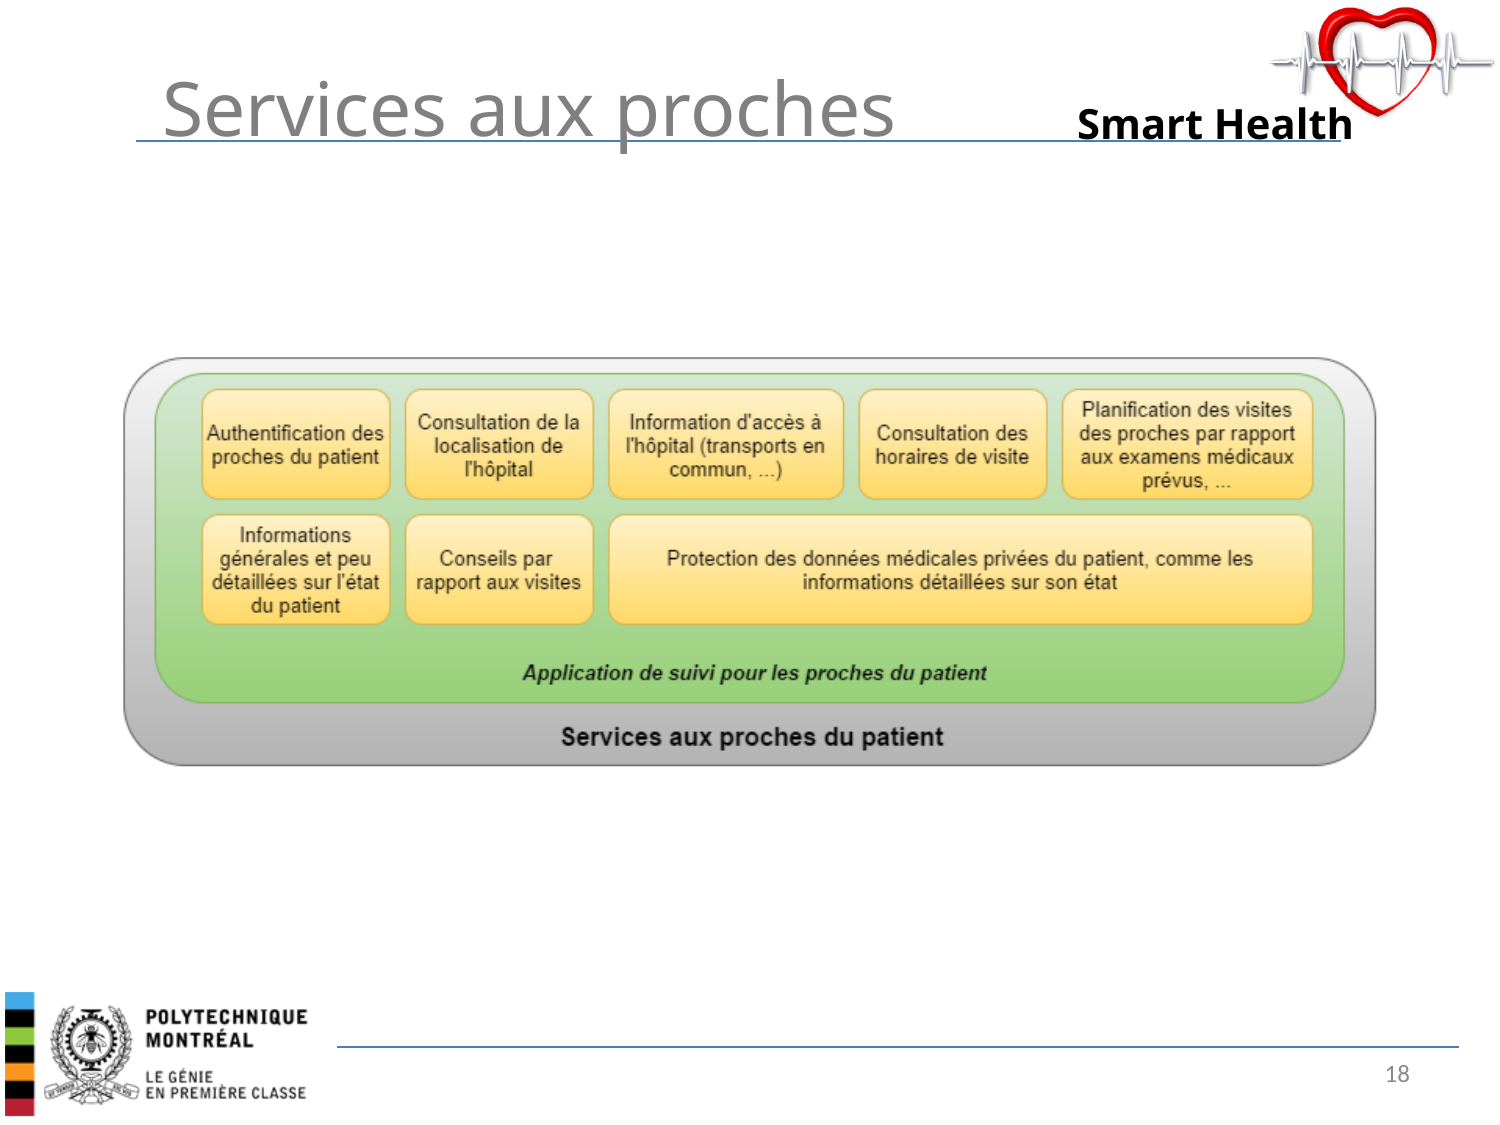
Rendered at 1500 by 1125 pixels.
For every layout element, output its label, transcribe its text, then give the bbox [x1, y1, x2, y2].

text_box Smart Health [880, 90, 1500, 155]
text_box Services aux proches [147, 54, 1022, 140]
picture [1269, 2, 1495, 123]
text_box Services aux proches [147, 149, 1022, 160]
slide_number 18 [1074, 1056, 1425, 1103]
slide_number 18 [1074, 1042, 1425, 1046]
picture [122, 356, 1378, 769]
picture [5, 992, 326, 1118]
